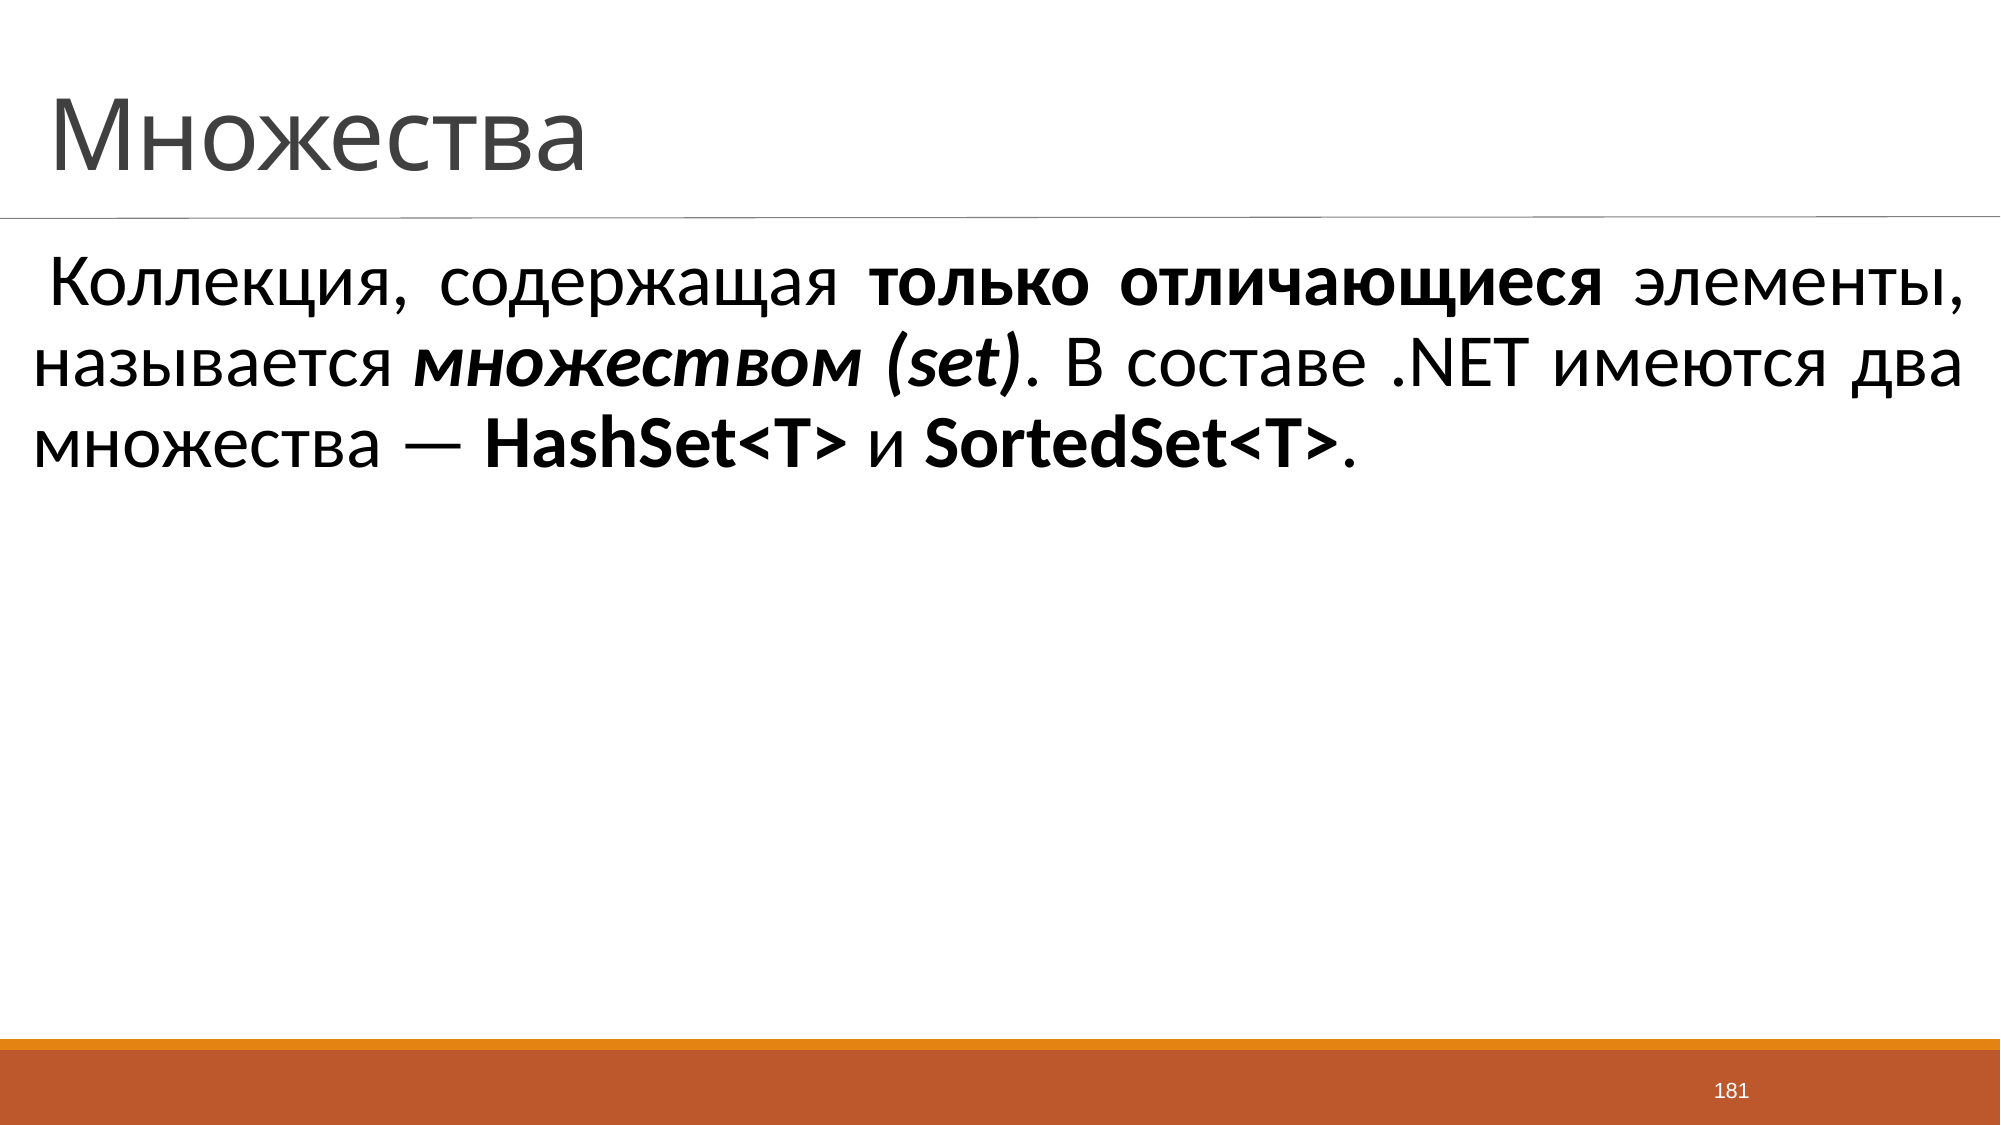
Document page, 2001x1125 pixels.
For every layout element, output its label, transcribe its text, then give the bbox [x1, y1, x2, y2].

slide_number 181 [1624, 1059, 1840, 1120]
title Множества [32, 47, 1967, 198]
list Коллекция, содержащая только отличающиеся элементы, называется множеством (set). В составе .NET имеются два множества — HashSet<T> и SortedSet<T>. [32, 233, 1967, 1025]
